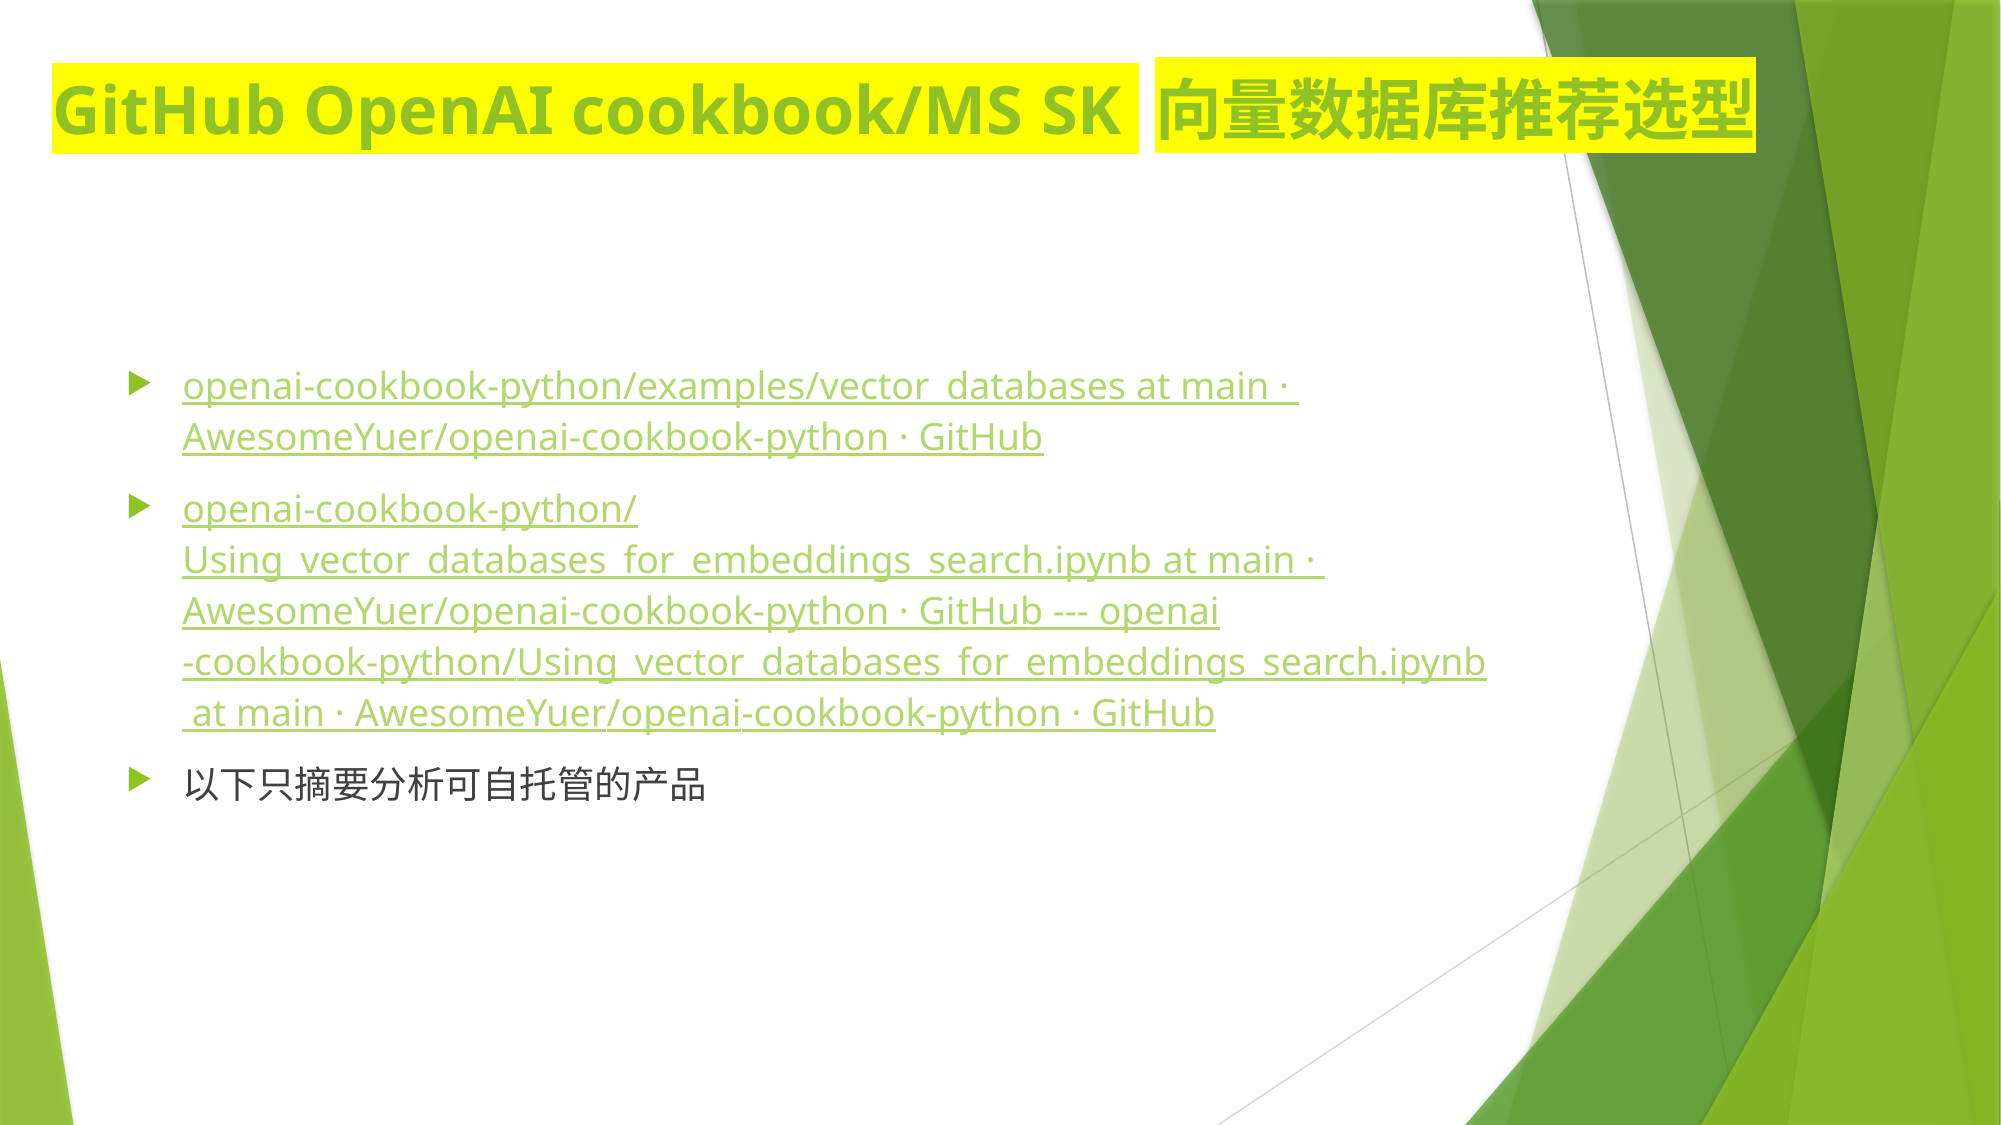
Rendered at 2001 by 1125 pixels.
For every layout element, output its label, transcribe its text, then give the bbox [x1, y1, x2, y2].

title GitHub OpenAI cookbook/MS SK 向量数据库推荐选型 [37, 59, 1968, 162]
list openai-cookbook-python/examples/vector_databases at main · AwesomeYuer/openai-cookbook-python · GitHub openai-cookbook-python/Using_vector_databases_for_embeddings_search.ipynb at main · AwesomeYuer/openai-cookbook-python · GitHub --- openai-cookbook-python/Using_vector_databases_for_embeddings_search.ipynb at main · AwesomeYuer/openai-cookbook-python · GitHub 以下只摘要分析可自托管的产品 [111, 354, 1522, 992]
